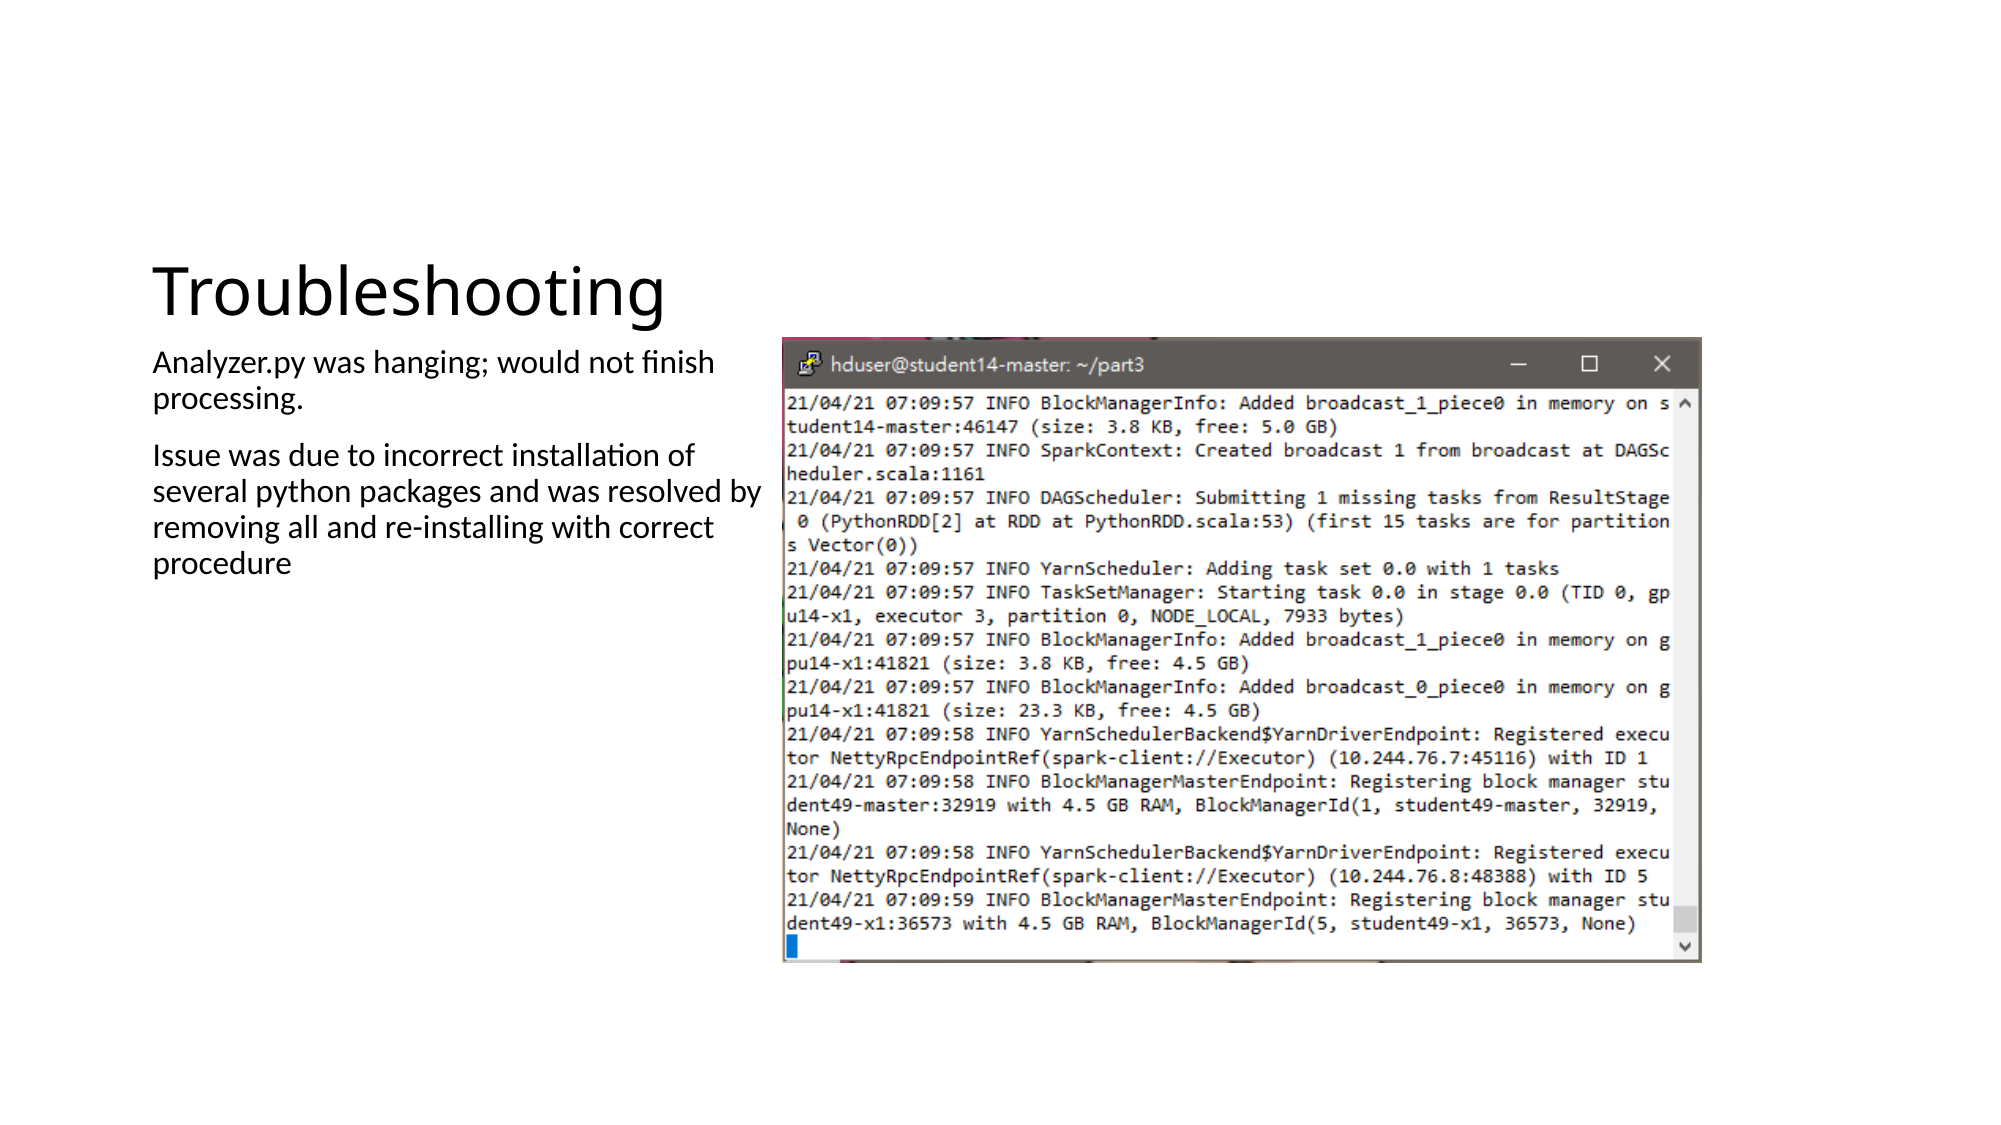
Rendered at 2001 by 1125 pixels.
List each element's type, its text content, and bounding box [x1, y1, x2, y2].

list Analyzer.py was hanging; would not finish processing. Issue was due to incorrect installation of several python packages and was resolved by removing all and re-installing with correct procedure [137, 337, 782, 963]
picture [782, 337, 1702, 963]
title Troubleshooting [137, 75, 783, 337]
